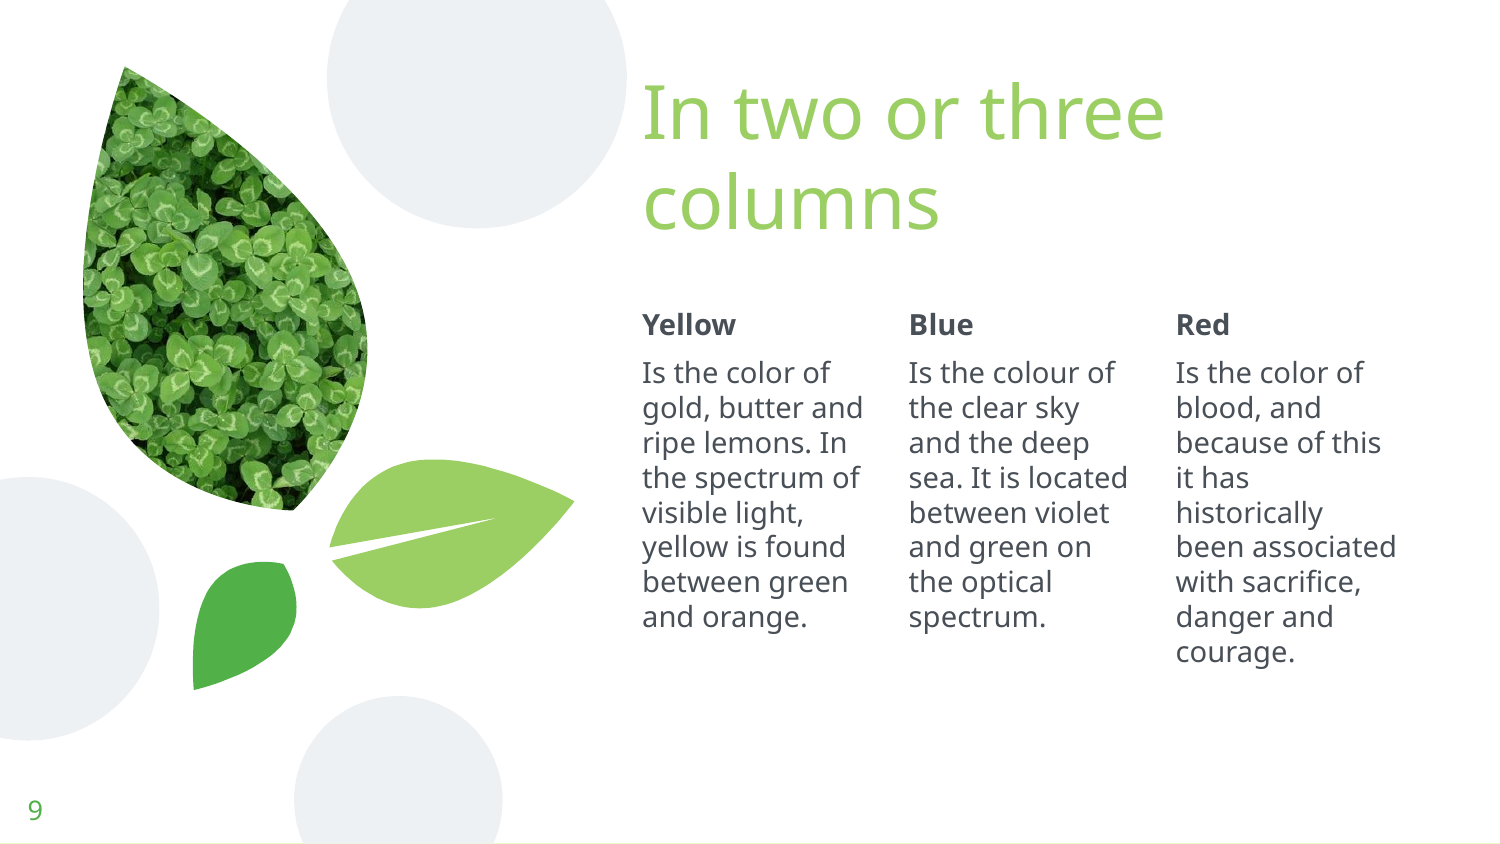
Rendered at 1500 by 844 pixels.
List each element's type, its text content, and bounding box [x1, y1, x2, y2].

list Red Is the color of blood, and because of this it has historically been associated with sacrifice, danger and courage. [1160, 291, 1415, 784]
list Blue Is the colour of the clear sky and the deep sea. It is located between violet and green on the optical spectrum. [893, 291, 1148, 784]
list Yellow Is the color of gold, butter and ripe lemons. In the spectrum of visible light, yellow is found between green and orange. [626, 291, 881, 784]
title In two or three columns [626, 146, 1425, 260]
slide_number 9 [12, 779, 103, 844]
picture [82, 66, 371, 511]
